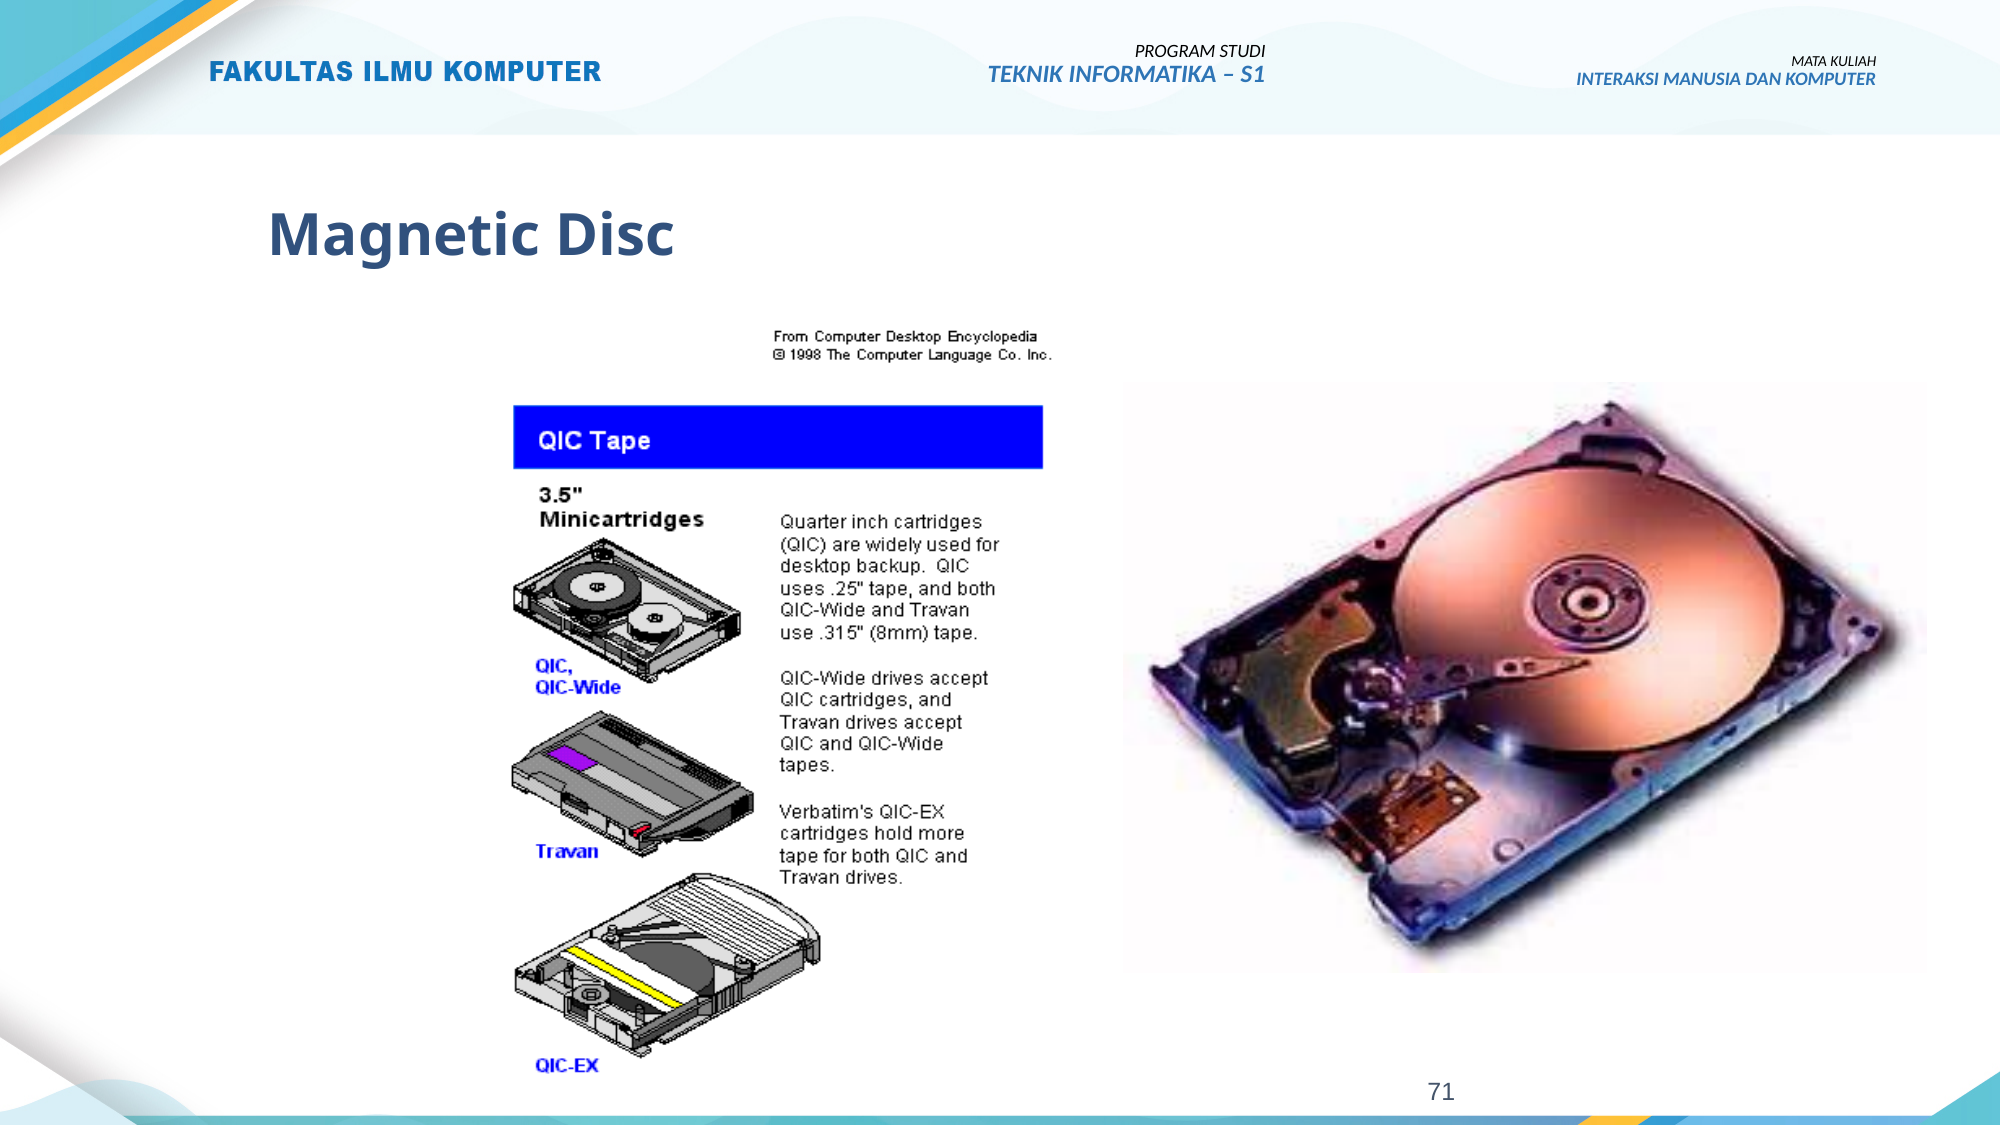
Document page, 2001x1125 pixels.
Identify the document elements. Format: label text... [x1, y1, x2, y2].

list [1123, 382, 1927, 973]
picture [0, 0, 2000, 1125]
title Magnetic Disc [252, 170, 1852, 303]
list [498, 328, 1053, 1083]
slide_number 71 [1412, 1052, 1488, 1113]
text_box PROGRAM STUDI TEKNIK INFORMATIKA – S1 [904, 33, 1281, 118]
text_box MATA KULIAH INTERAKSI MANUSIA DAN KOMPUTER [1560, 45, 1892, 118]
